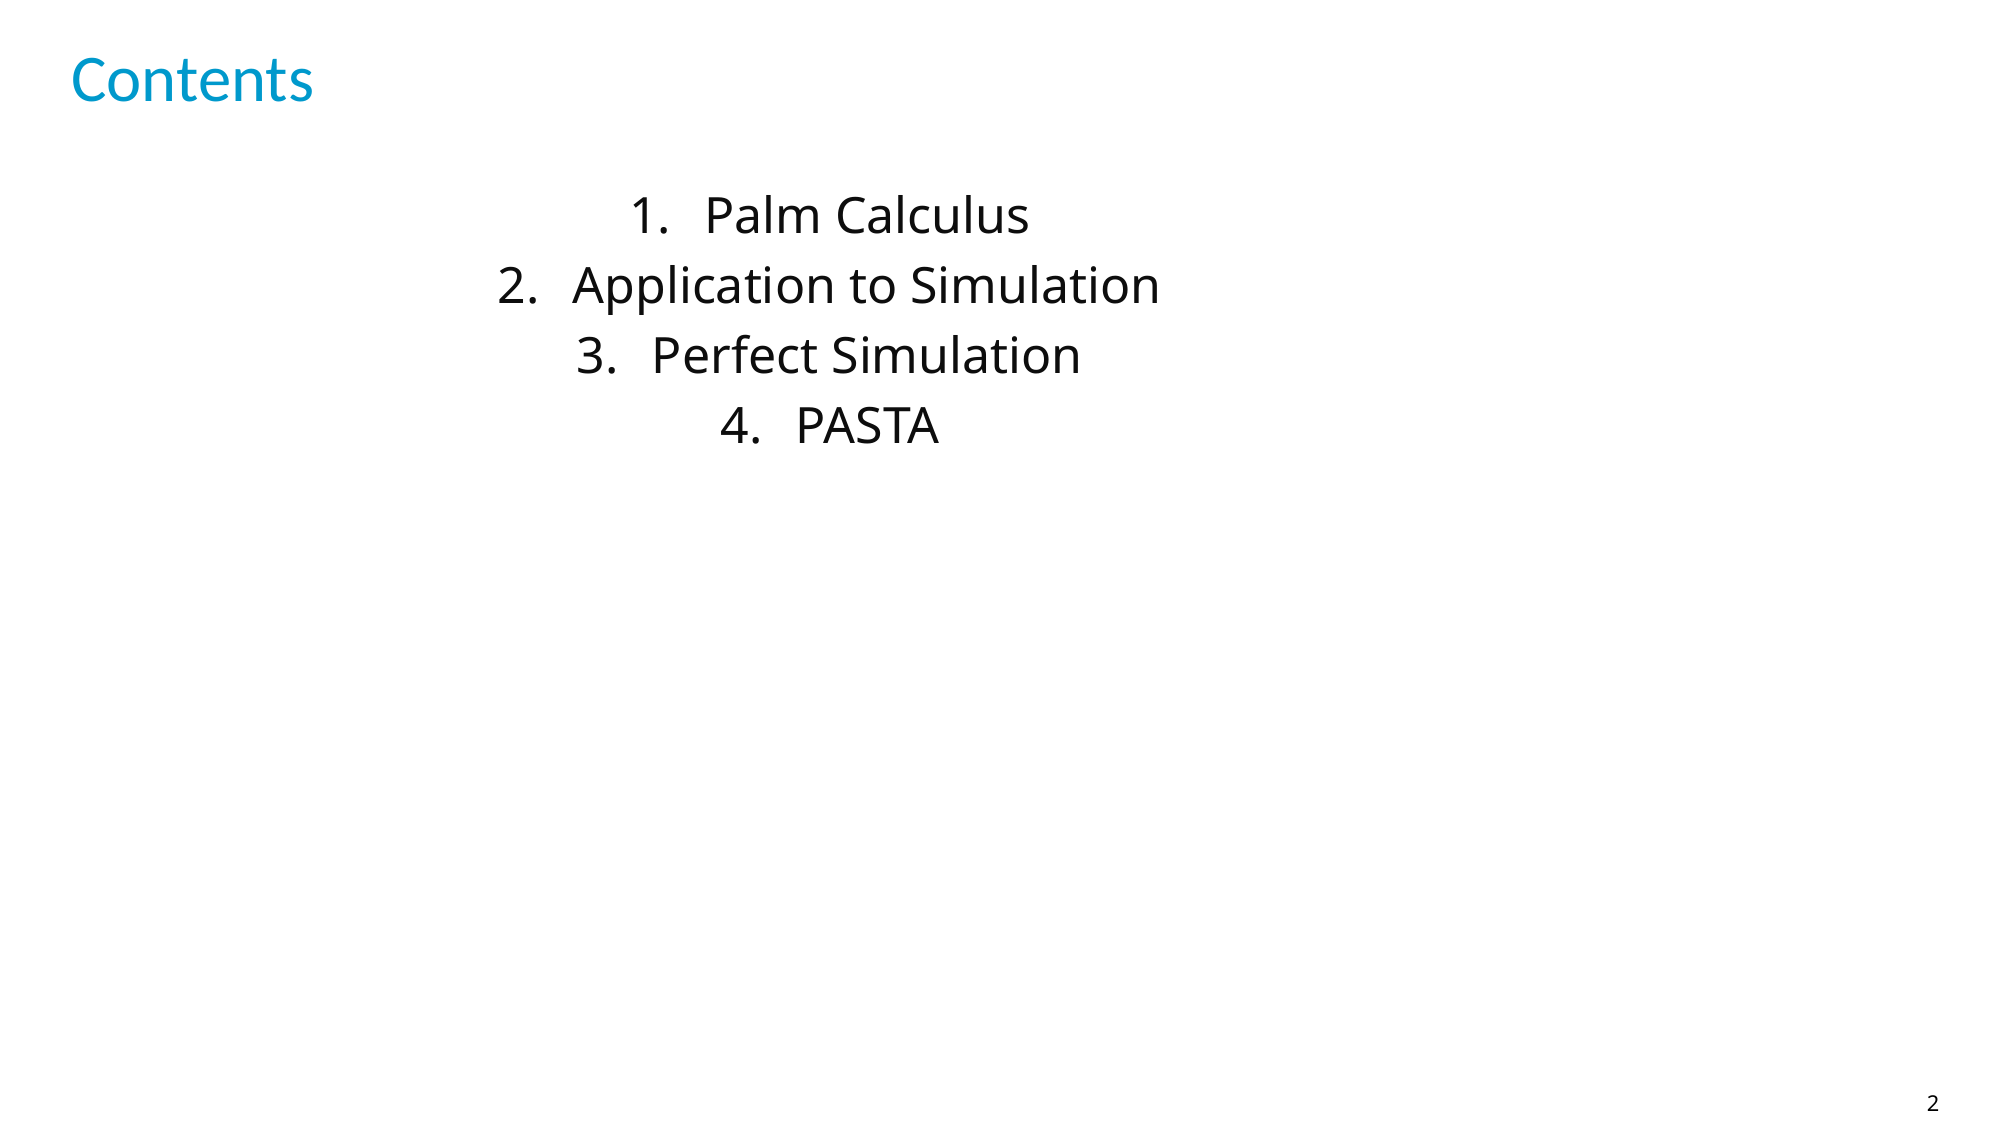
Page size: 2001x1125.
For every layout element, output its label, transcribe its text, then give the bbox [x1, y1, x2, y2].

title Contents [56, 0, 1872, 150]
footer 2 [1866, 1082, 2000, 1125]
list Palm Calculus Application to Simulation Perfect Simulation PASTA [56, 175, 1604, 1110]
